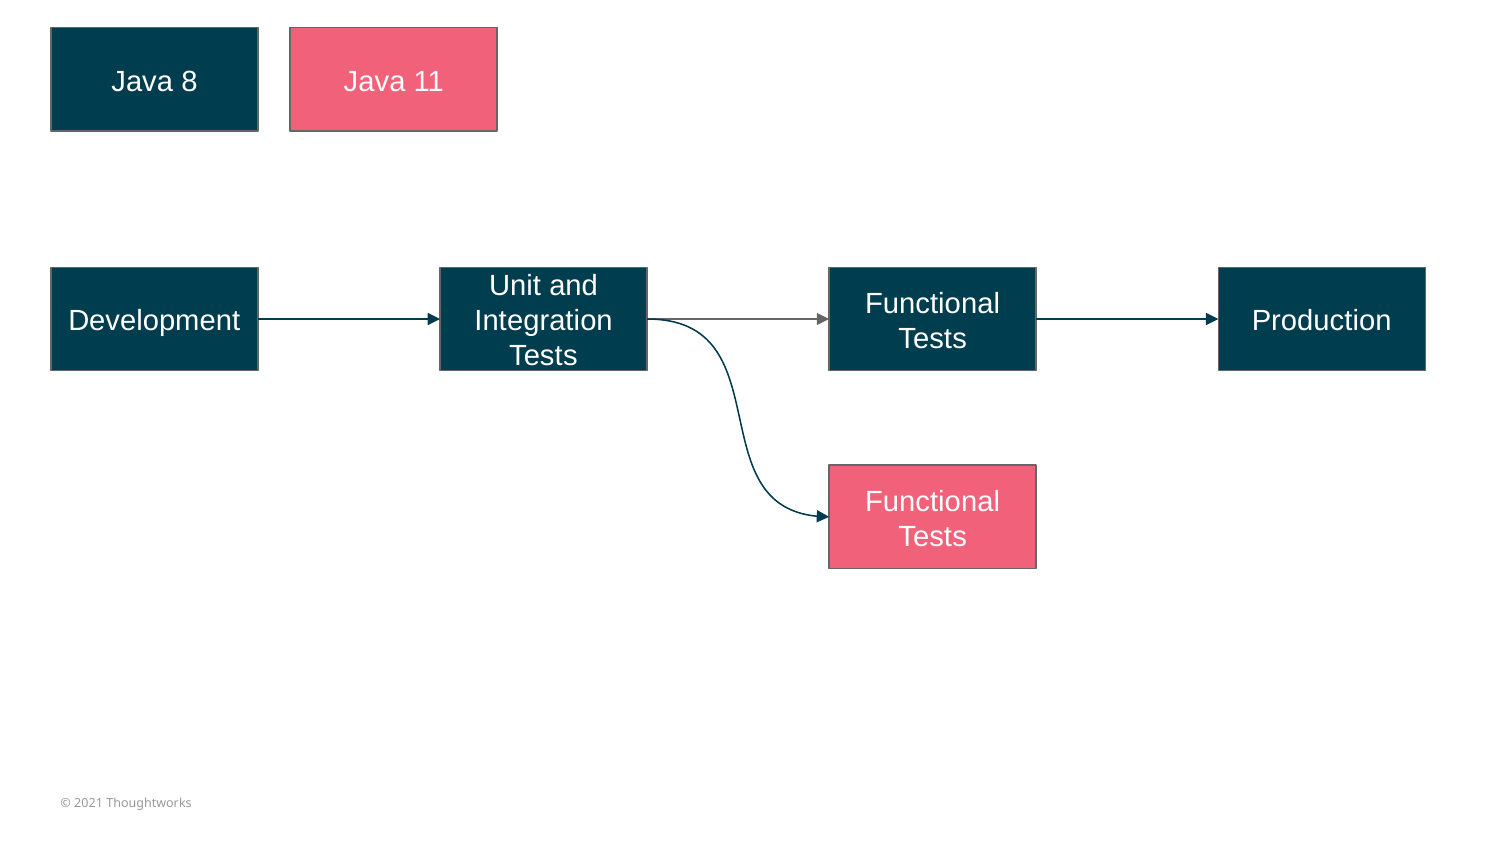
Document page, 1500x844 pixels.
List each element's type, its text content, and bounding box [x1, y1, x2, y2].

text_box Development [50, 267, 259, 371]
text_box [647, 318, 830, 518]
text_box Unit and Integration Tests [440, 267, 648, 371]
text_box Functional Tests [829, 465, 1037, 569]
text_box Java 8 [50, 27, 259, 131]
text_box Java 11 [290, 27, 498, 131]
text_box Production [1218, 267, 1426, 371]
text_box Functional Tests [829, 267, 1037, 371]
